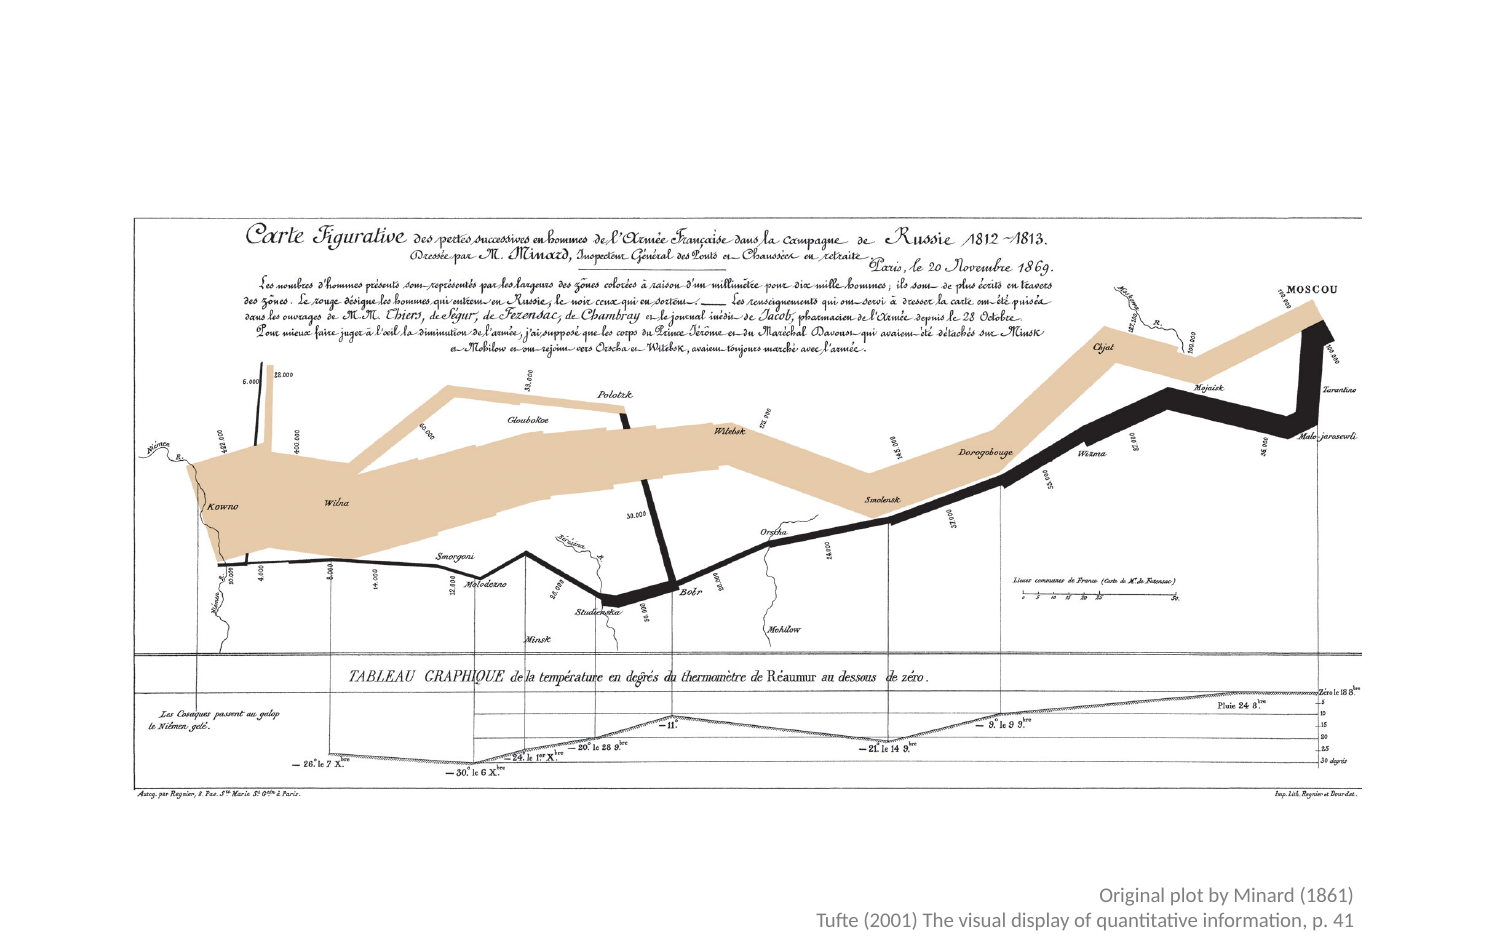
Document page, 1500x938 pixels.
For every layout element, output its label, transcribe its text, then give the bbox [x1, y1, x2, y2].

text_box Original plot by Minard (1861) Tufte (2001) The visual display of quantitative information, p. 41 [801, 874, 1370, 938]
picture [132, 214, 1363, 801]
